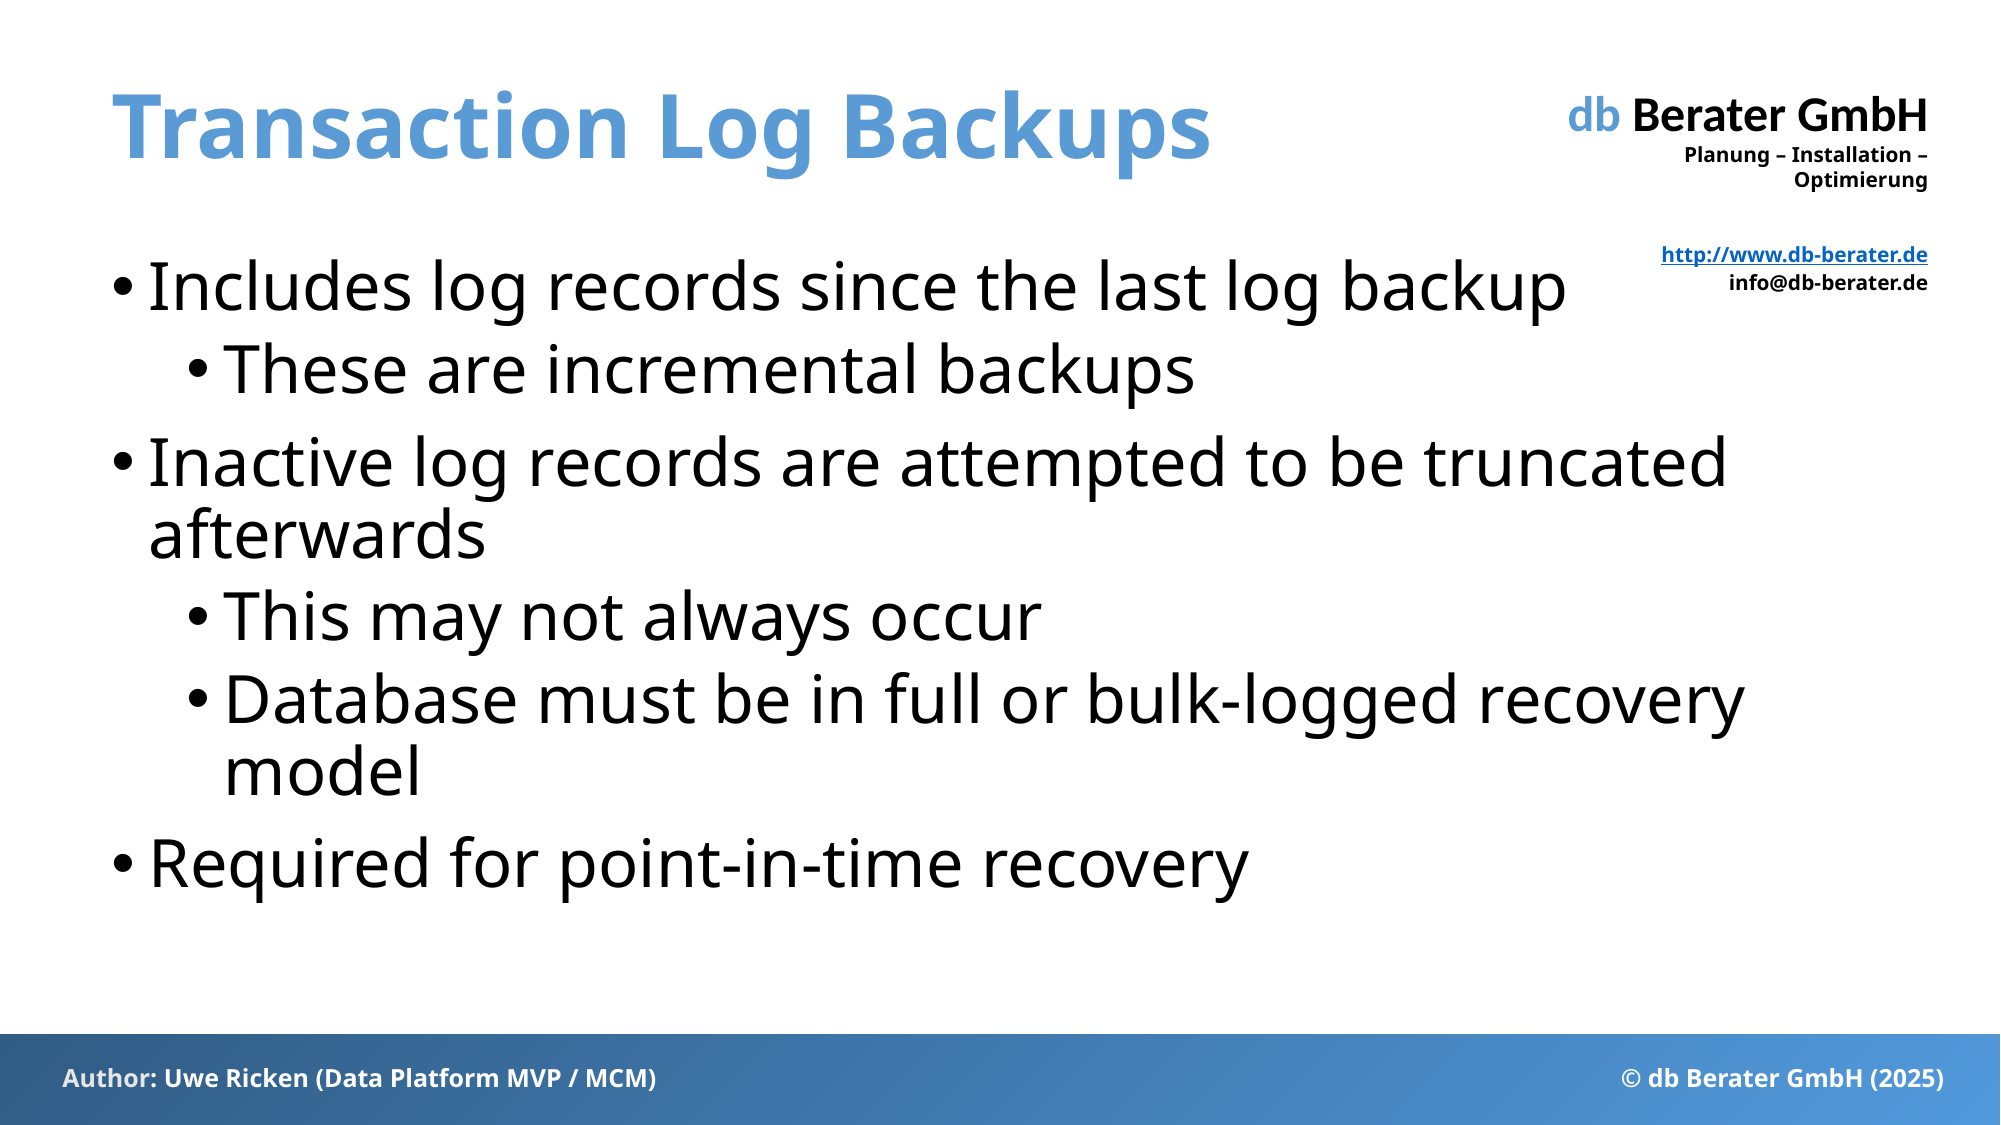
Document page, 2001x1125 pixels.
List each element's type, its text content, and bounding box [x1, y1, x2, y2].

title Transaction Log Backups [99, 42, 1898, 216]
list Includes log records since the last log backup These are incremental backups Inactive log records are attempted to be truncated afterwards This may not always occur Database must be in full or bulk-logged recovery model Required for point-in-time recovery [99, 247, 1900, 1004]
